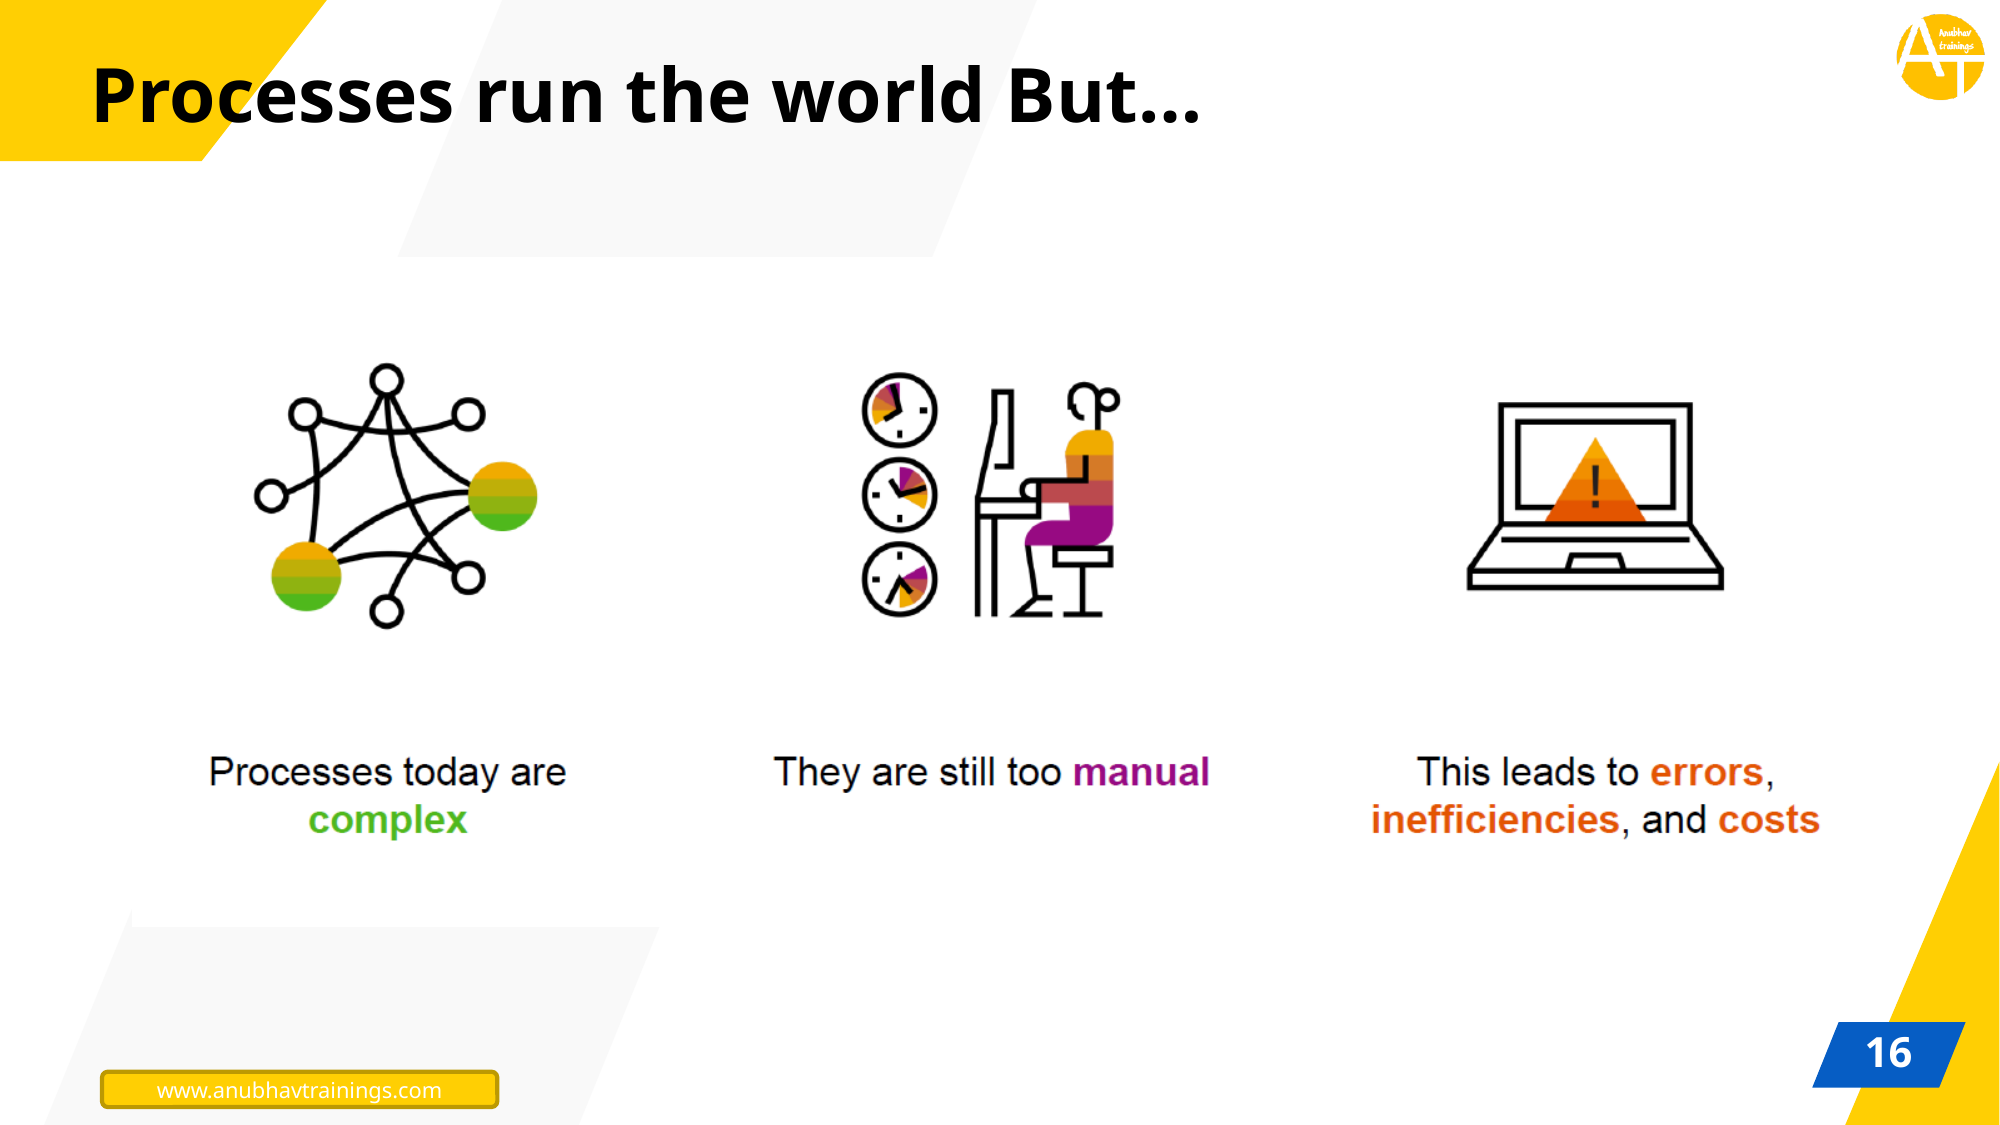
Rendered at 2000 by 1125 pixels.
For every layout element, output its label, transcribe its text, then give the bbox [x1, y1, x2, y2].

title Processes run the world But… [90, 31, 1614, 148]
text_box [0, 0, 329, 164]
picture [1888, 8, 1989, 108]
picture [131, 257, 1868, 927]
slide_number 16 [1847, 1024, 1931, 1086]
text_box www.anubhavtrainings.com [99, 1069, 500, 1110]
